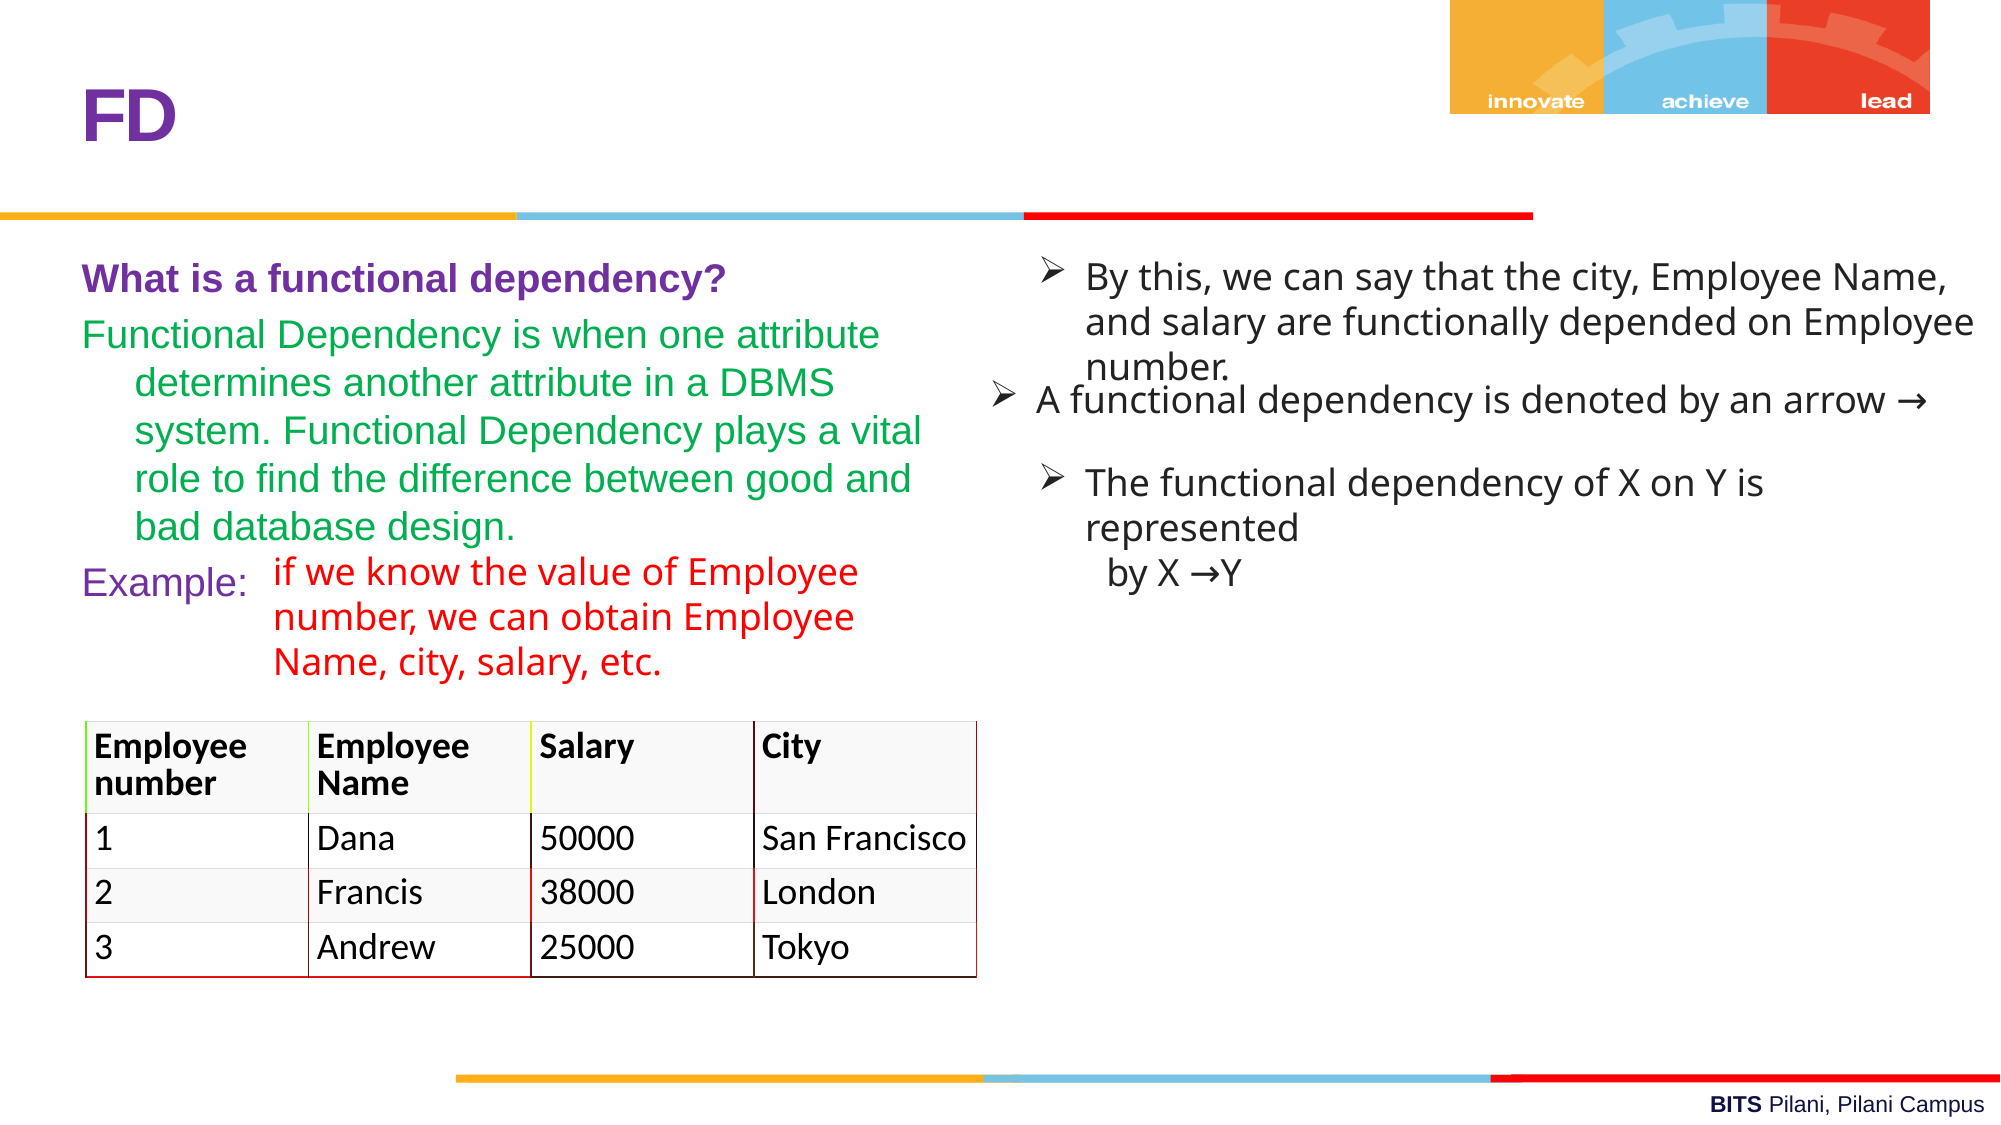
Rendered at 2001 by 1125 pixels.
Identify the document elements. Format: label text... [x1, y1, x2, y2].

table_cell 2 [87, 869, 308, 922]
table_cell London [755, 869, 976, 922]
table_header Employee Name [309, 722, 530, 813]
table_cell San Francisco [755, 814, 976, 868]
table_cell Dana [309, 814, 530, 868]
table_header Employee number [87, 722, 308, 813]
text_box A functional dependency is denoted by an arrow → [974, 368, 1943, 429]
table_cell 25000 [532, 923, 753, 976]
text_box if we know the value of Employee number, we can obtain Employee Name, city, salary, etc. [258, 540, 935, 691]
table_header City [755, 722, 976, 813]
picture [1449, 0, 1930, 114]
table_cell 1 [87, 814, 308, 868]
table_cell 38000 [532, 869, 753, 922]
list What is a functional dependency? Functional Dependency is when one attribute determines another attribute in a DBMS system. Functional Dependency plays a vital role to find the difference between good and bad database design. Example: [66, 245, 977, 615]
table_cell Andrew [309, 923, 530, 976]
table_header Salary [532, 722, 753, 813]
table_cell 50000 [532, 814, 753, 868]
text_box The functional dependency of X on Y is represented by X →Y [1023, 451, 1974, 602]
list FD [66, 24, 1450, 213]
table_cell Tokyo [755, 923, 976, 976]
table_cell Francis [309, 869, 530, 922]
text_box By this, we can say that the city, Employee Name, and salary are functionally depended on Employee number. [1023, 245, 2000, 395]
table_cell 3 [87, 923, 308, 976]
